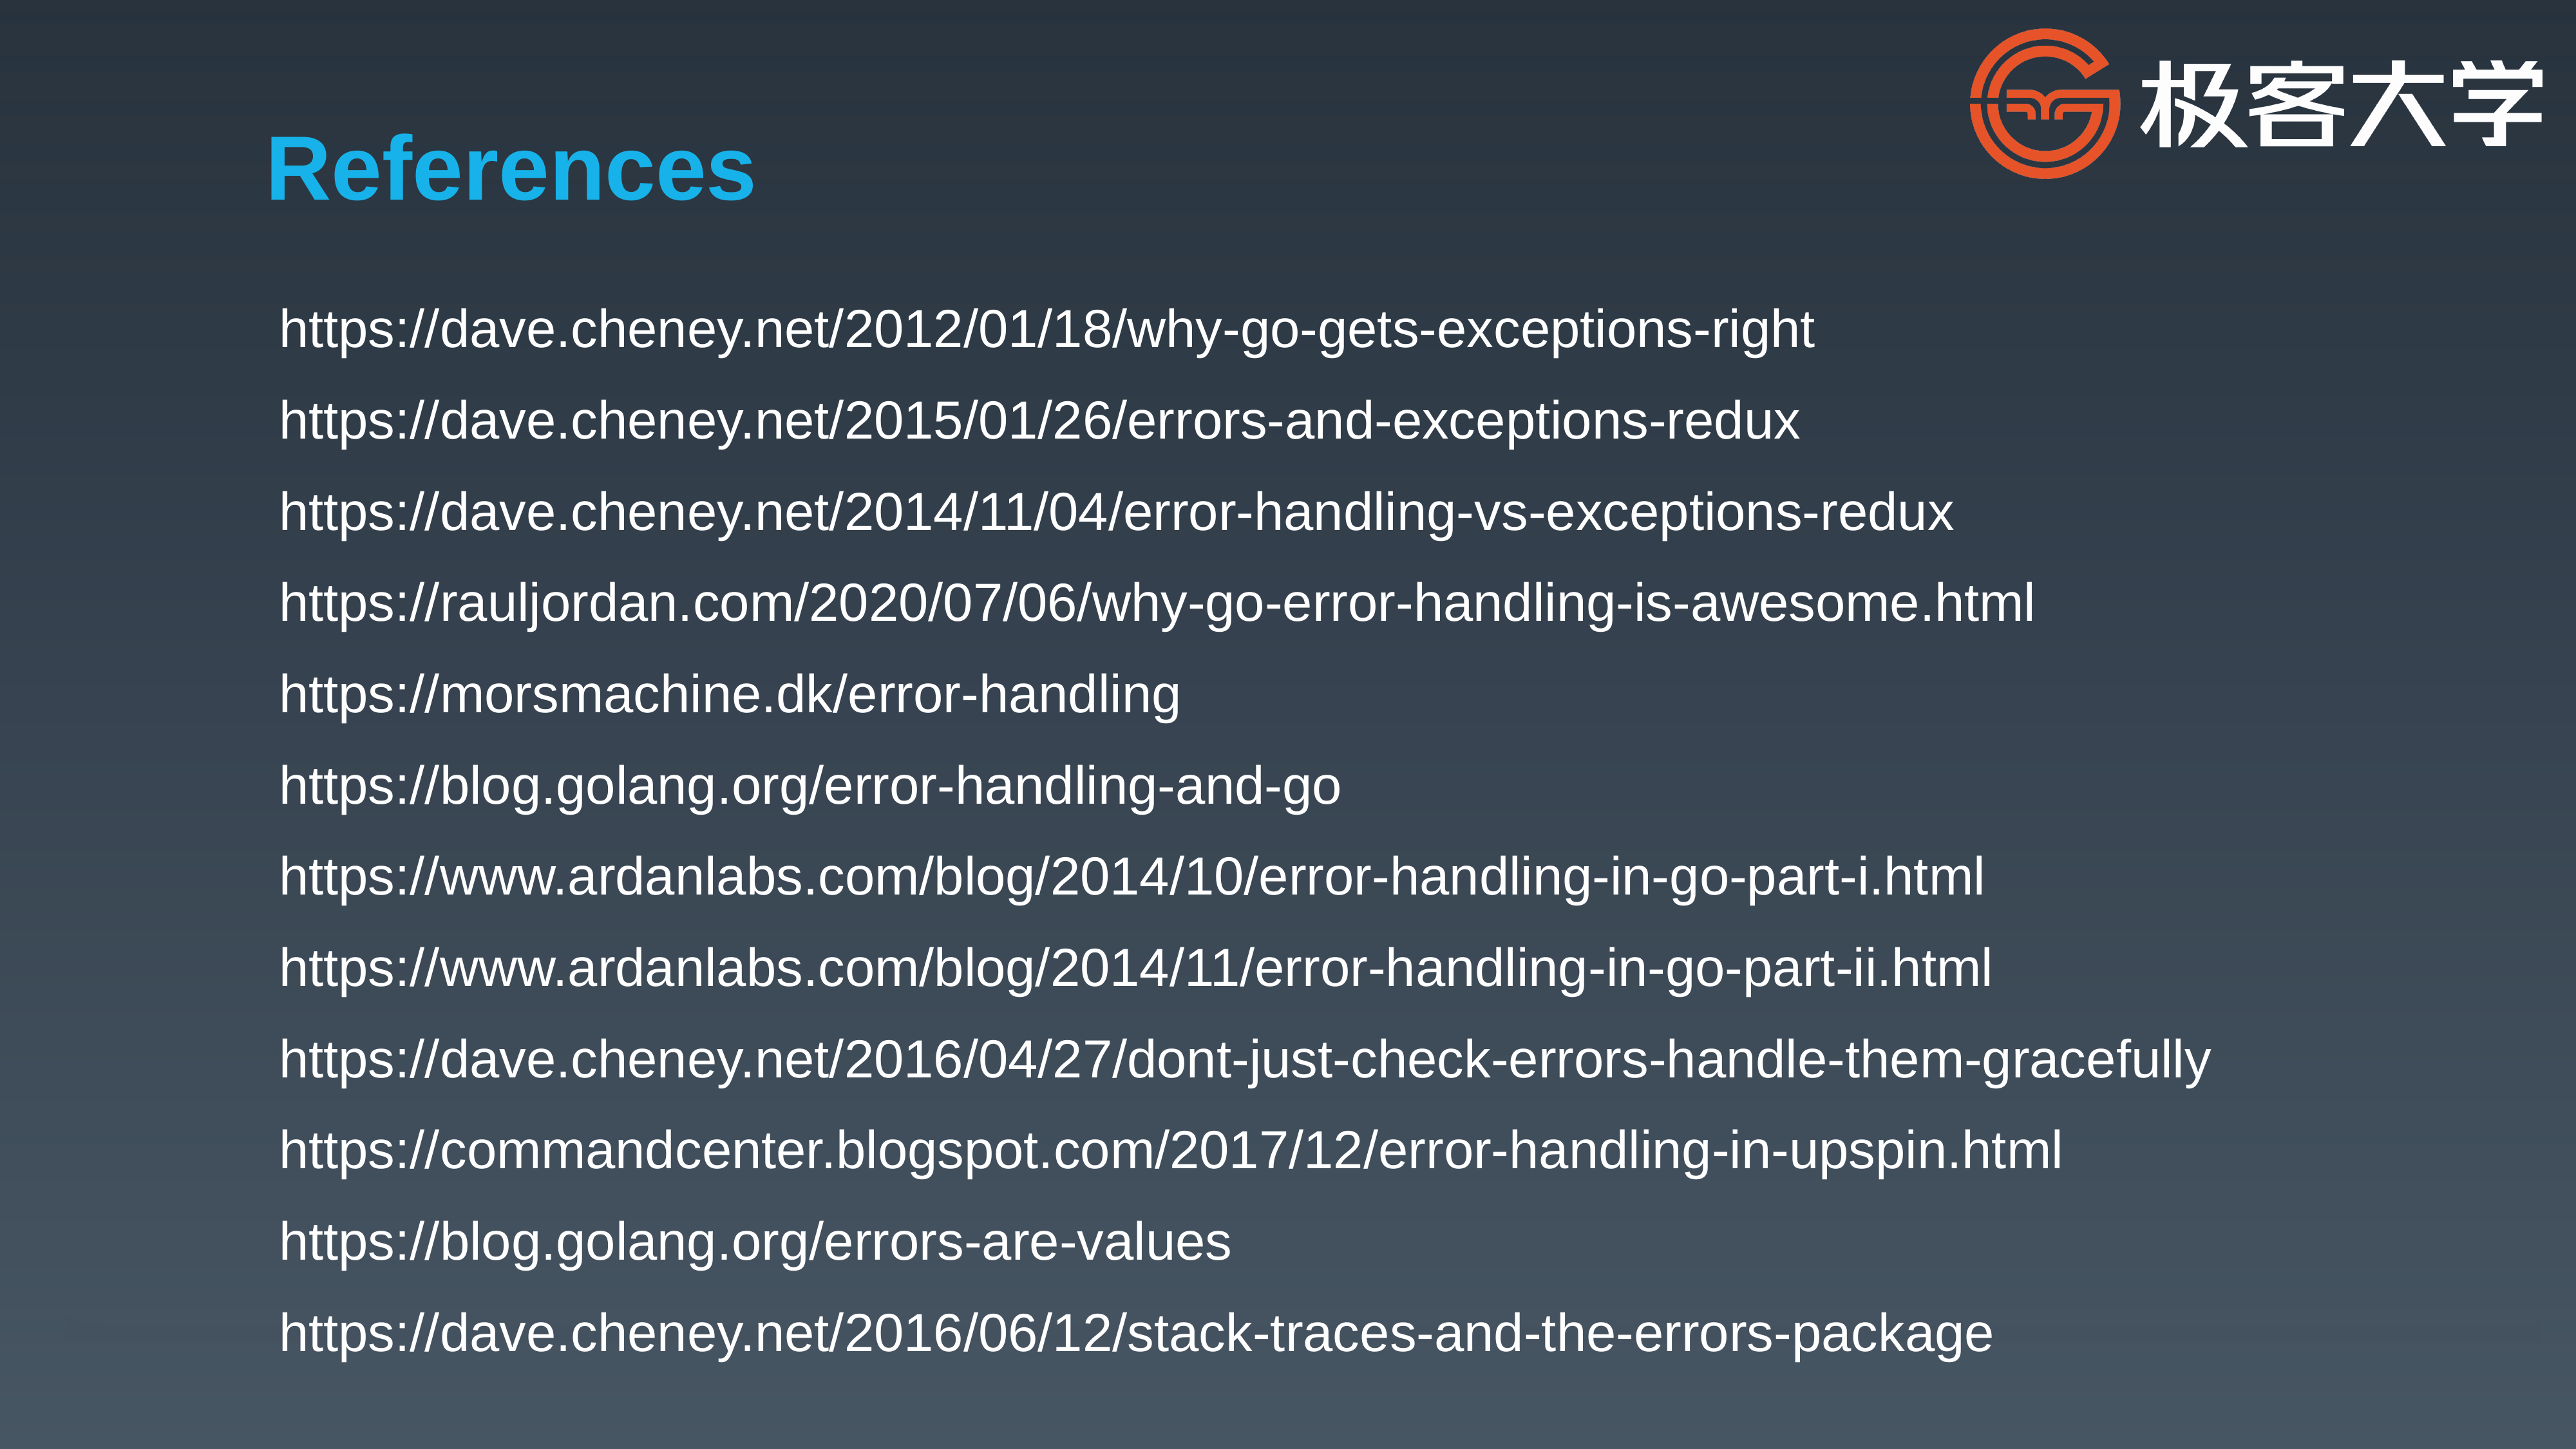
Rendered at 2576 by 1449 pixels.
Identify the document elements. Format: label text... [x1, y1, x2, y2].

text_box https://dave.cheney.net/2012/01/18/why-go-gets-exceptions-right https://dave.cheney.net/2015/01/26/errors-and-exceptions-redux https://dave.cheney.net/2014/11/04/error-handling-vs-exceptions-redux https://rauljordan.com/2020/07/06/why-go-error-handling-is-awesome.html https://morsmachine.dk/error-handling https://blog.golang.org/error-handling-and-go https://www.ardanlabs.com/blog/2014/10/error-handling-in-go-part-i.html https://www.ardanlabs.com/blog/2014/11/error-handling-in-go-part-ii.html https://dave.cheney.net/2016/04/27/dont-just-check-errors-handle-them-gracefully https://commandcenter.blogspot.com/2017/12/error-handling-in-upspin.html https://blog.golang.org/errors-are-values https://dave.cheney.net/2016/06/12/stack-traces-and-the-errors-package [273, 289, 2329, 1406]
title References [260, 103, 2316, 243]
picture [0, 0, 2576, 1449]
